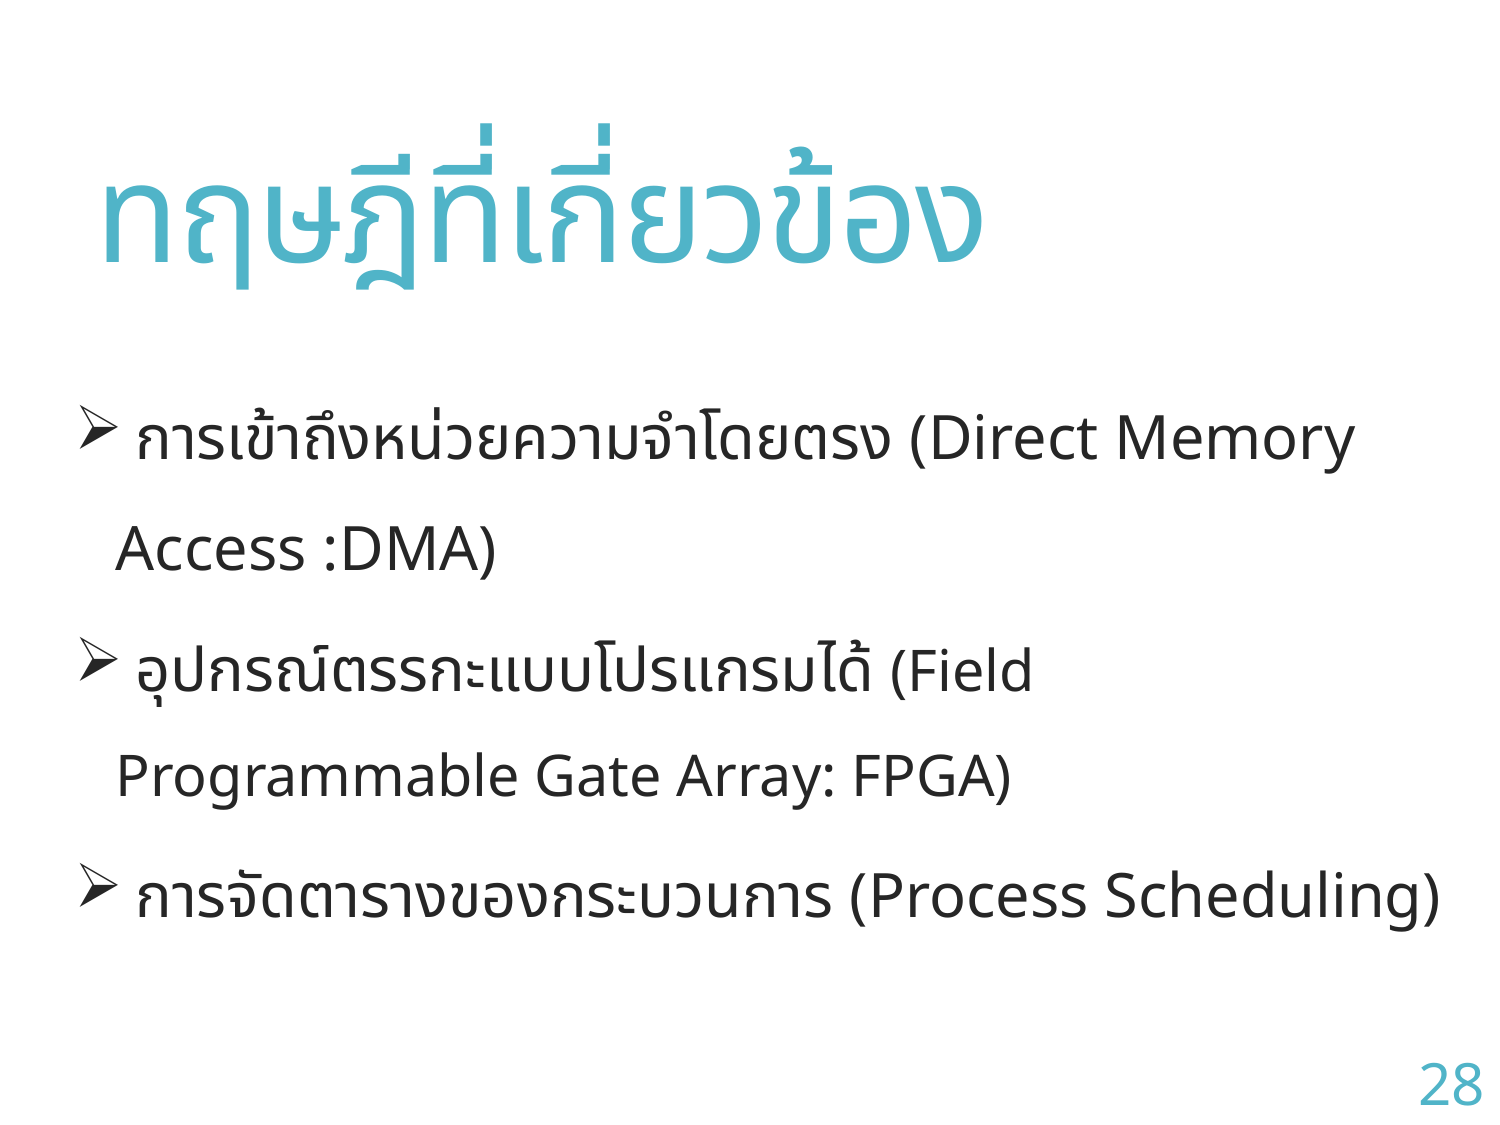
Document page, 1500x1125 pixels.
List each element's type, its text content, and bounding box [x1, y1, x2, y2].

slide_number 28 [1139, 895, 1500, 1125]
title ทฤษฎีที่เกี่ยวข้อง [80, 81, 1407, 353]
list การเข้าถึงหน่วยความจำโดยตรง (Direct Memory Access :DMA) อุปกรณ์ตรรกะแบบโปรแกรมได้ (Field Programmable Gate Array: FPGA) การจัดตารางของกระบวนการ (Process Scheduling) [59, 353, 1462, 972]
